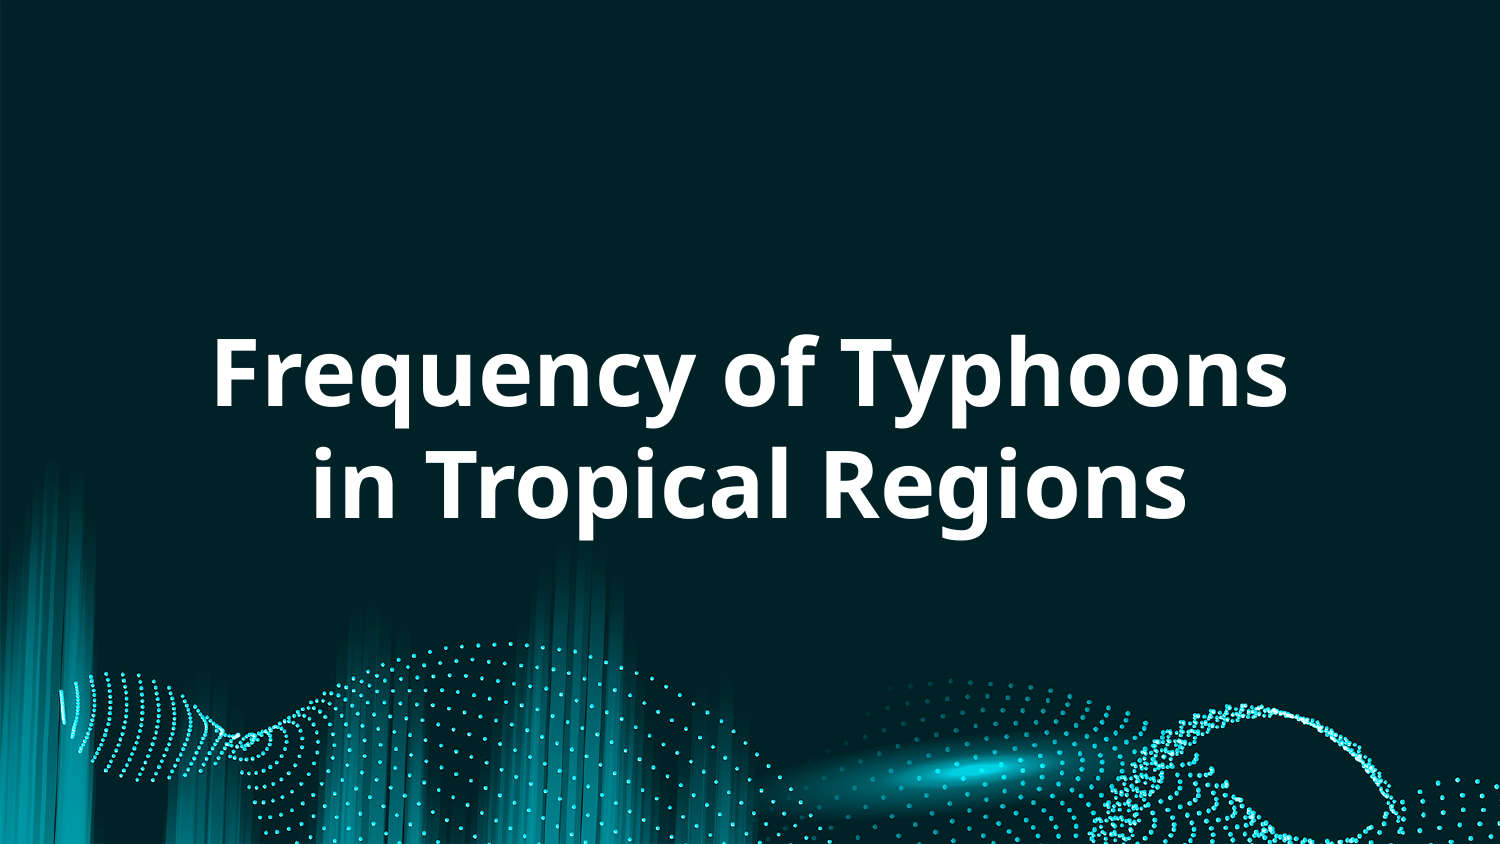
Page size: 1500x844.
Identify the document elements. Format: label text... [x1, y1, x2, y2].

picture [0, 0, 1500, 844]
title Frequency of Typhoons in Tropical Regions [81, 297, 1419, 547]
